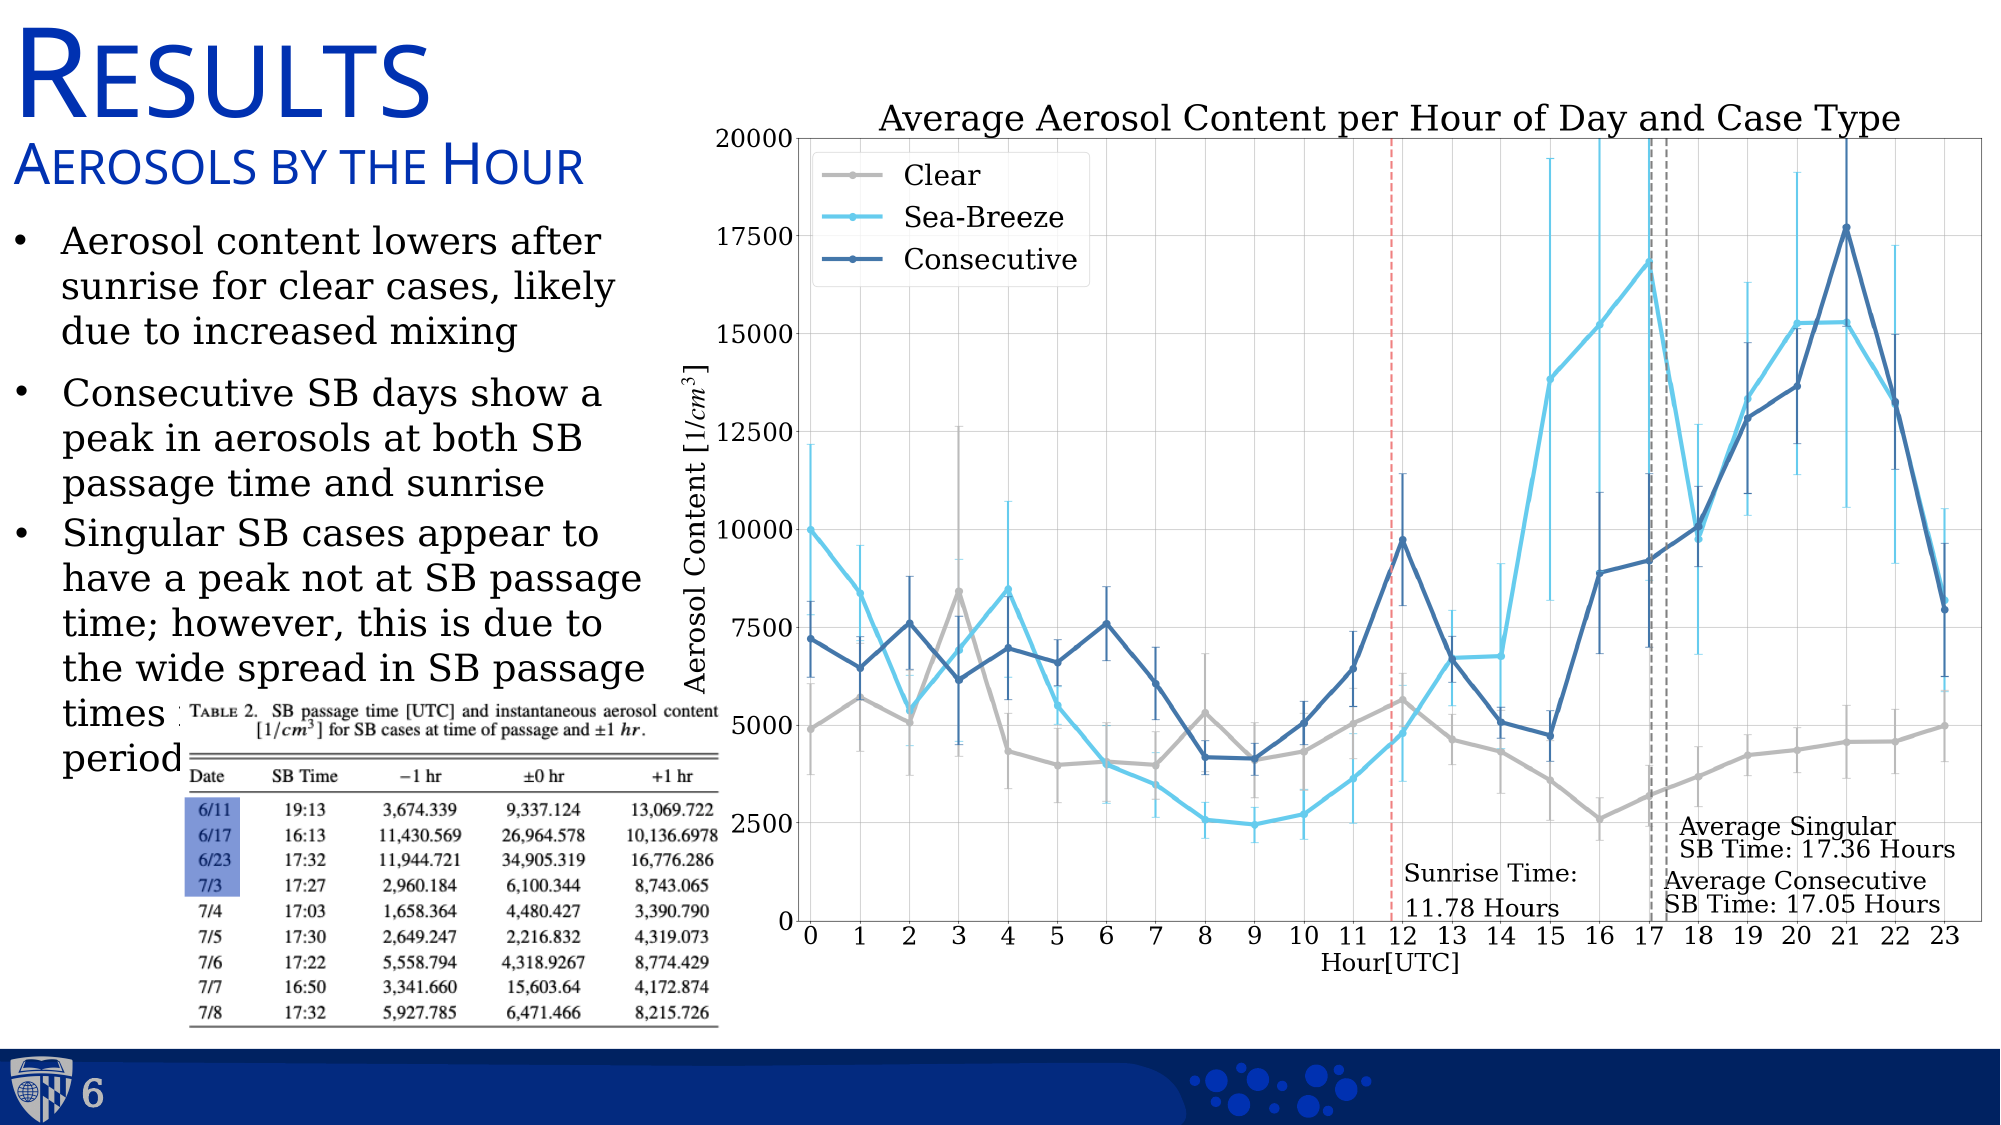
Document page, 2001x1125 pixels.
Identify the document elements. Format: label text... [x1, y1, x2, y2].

text_box Consecutive SB days show a peak in aerosols at both SB passage time and sunrise [0, 361, 677, 502]
text_box Singular SB cases appear to have a peak not at SB passage time; however, this is due to the wide spread in SB passage times in the observational period [0, 502, 677, 787]
text_box Aerosol content lowers after sunrise for clear cases, likely due to increased mixing [0, 209, 665, 360]
text_box RESULTS [0, 0, 993, 125]
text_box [0, 830, 2000, 1125]
picture [179, 97, 1986, 1042]
text_box AEROSOLS BY THE HOUR [0, 125, 677, 205]
